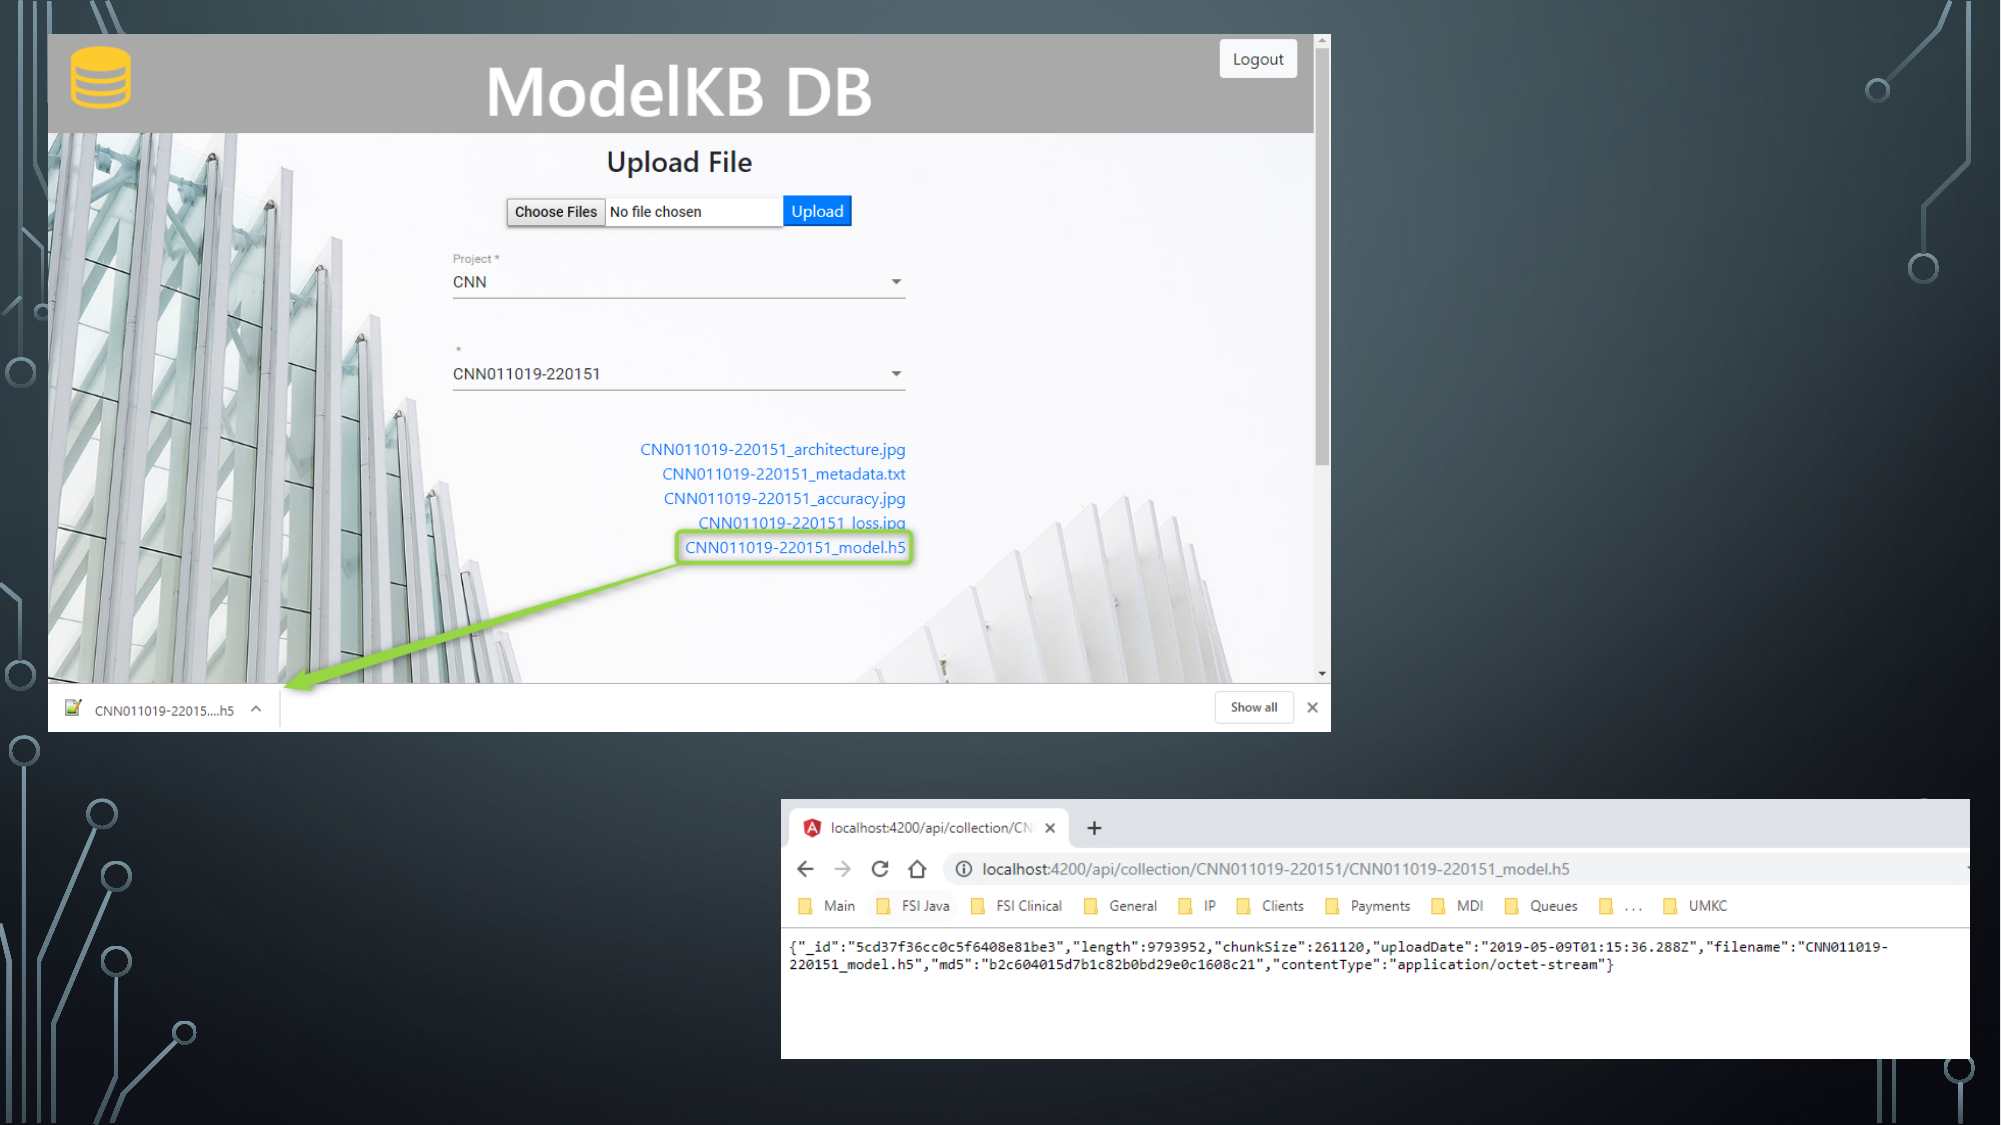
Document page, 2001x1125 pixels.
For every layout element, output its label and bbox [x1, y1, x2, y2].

picture [780, 798, 1970, 1060]
picture [47, 34, 1332, 732]
